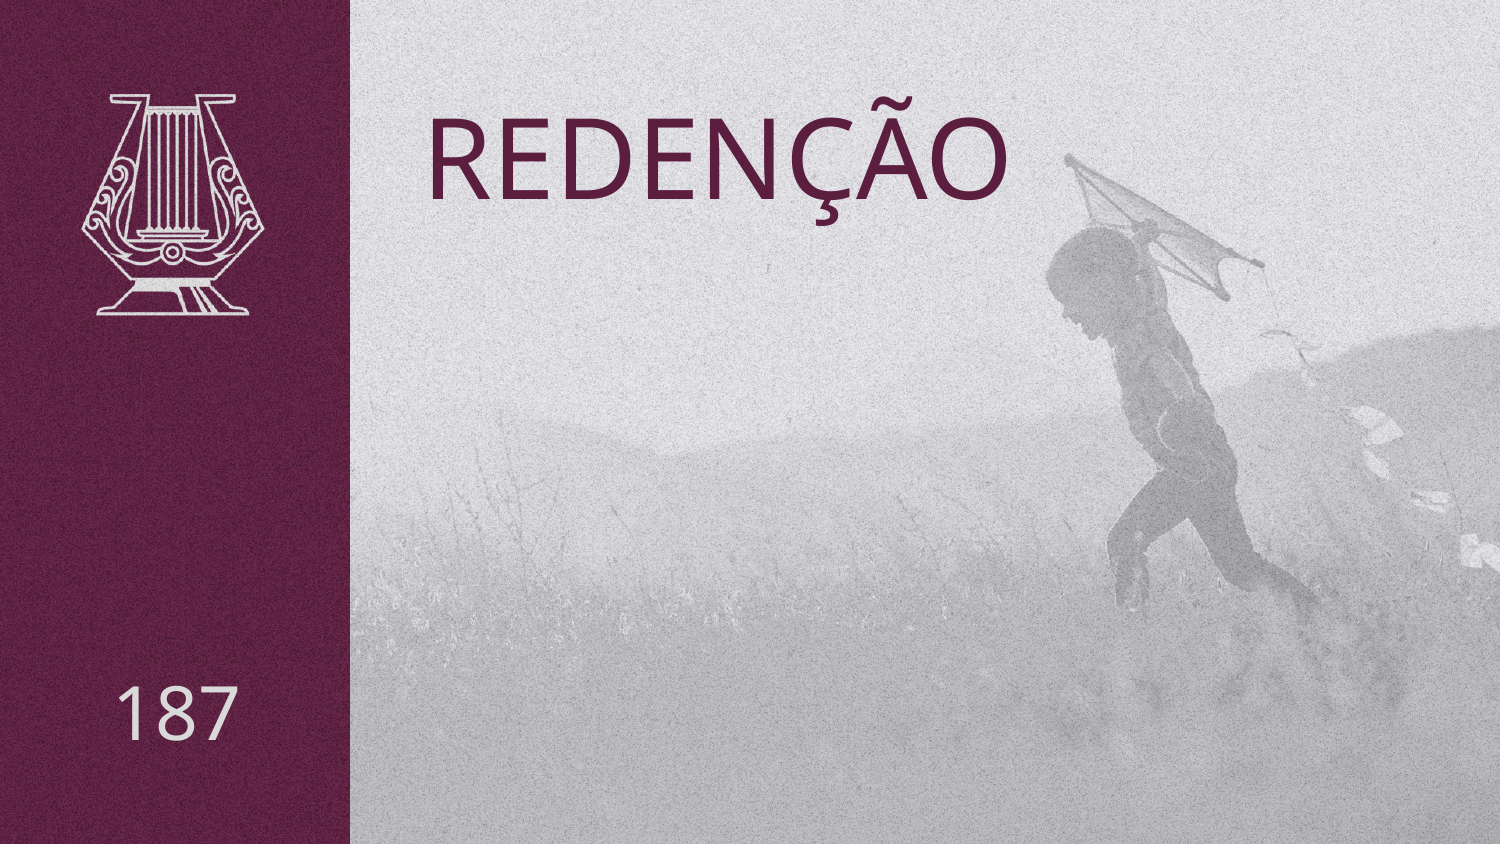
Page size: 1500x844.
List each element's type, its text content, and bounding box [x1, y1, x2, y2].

picture [0, 0, 1500, 844]
title REDENÇÃO [407, 79, 1447, 777]
list 187 [76, 658, 278, 765]
